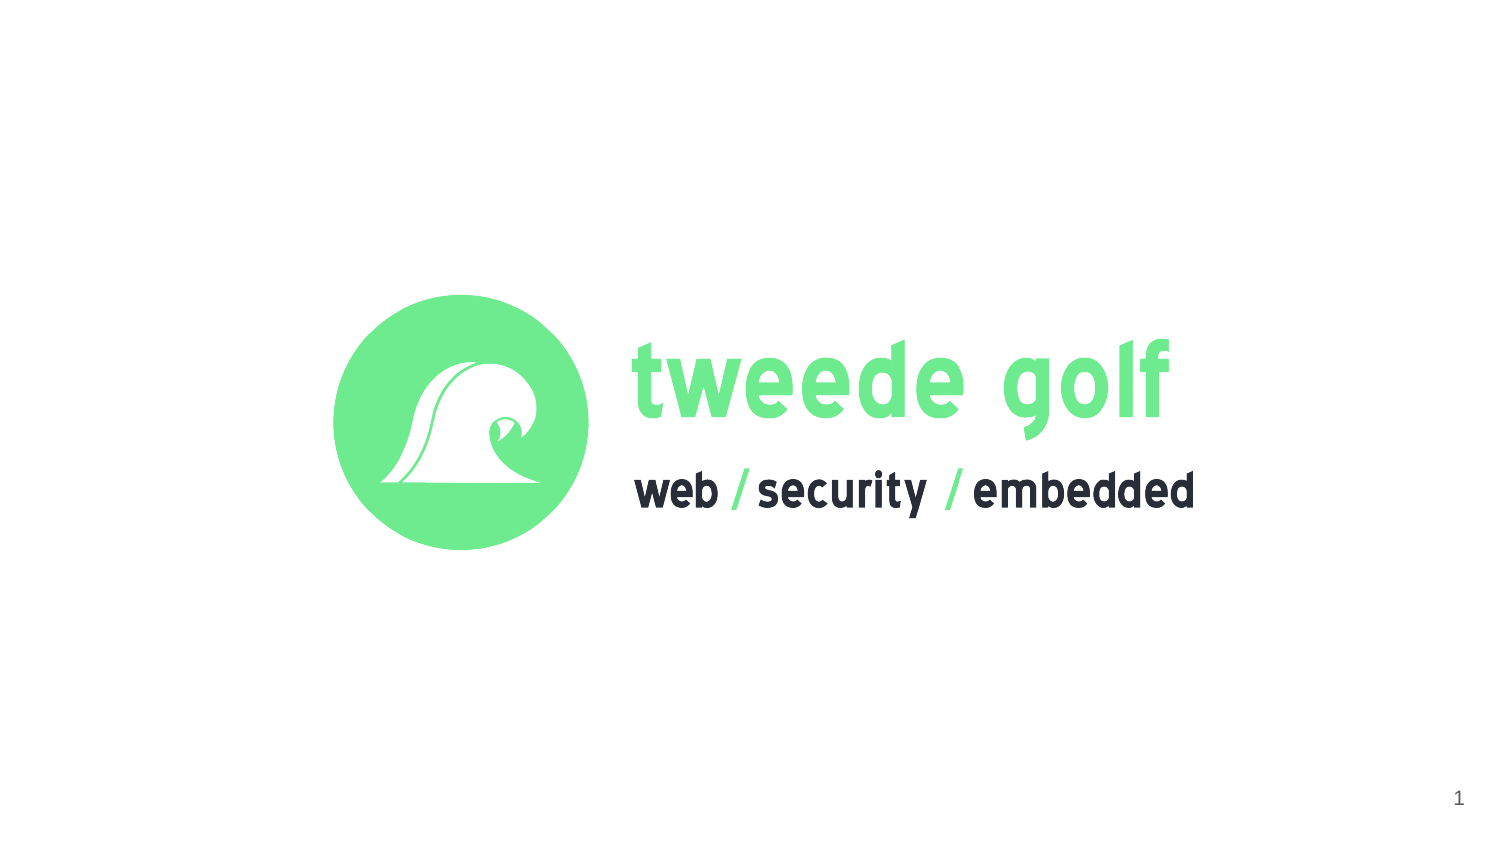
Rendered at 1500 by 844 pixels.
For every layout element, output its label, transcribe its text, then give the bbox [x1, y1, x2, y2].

picture [260, 244, 1240, 599]
slide_number 1 [1389, 764, 1480, 830]
